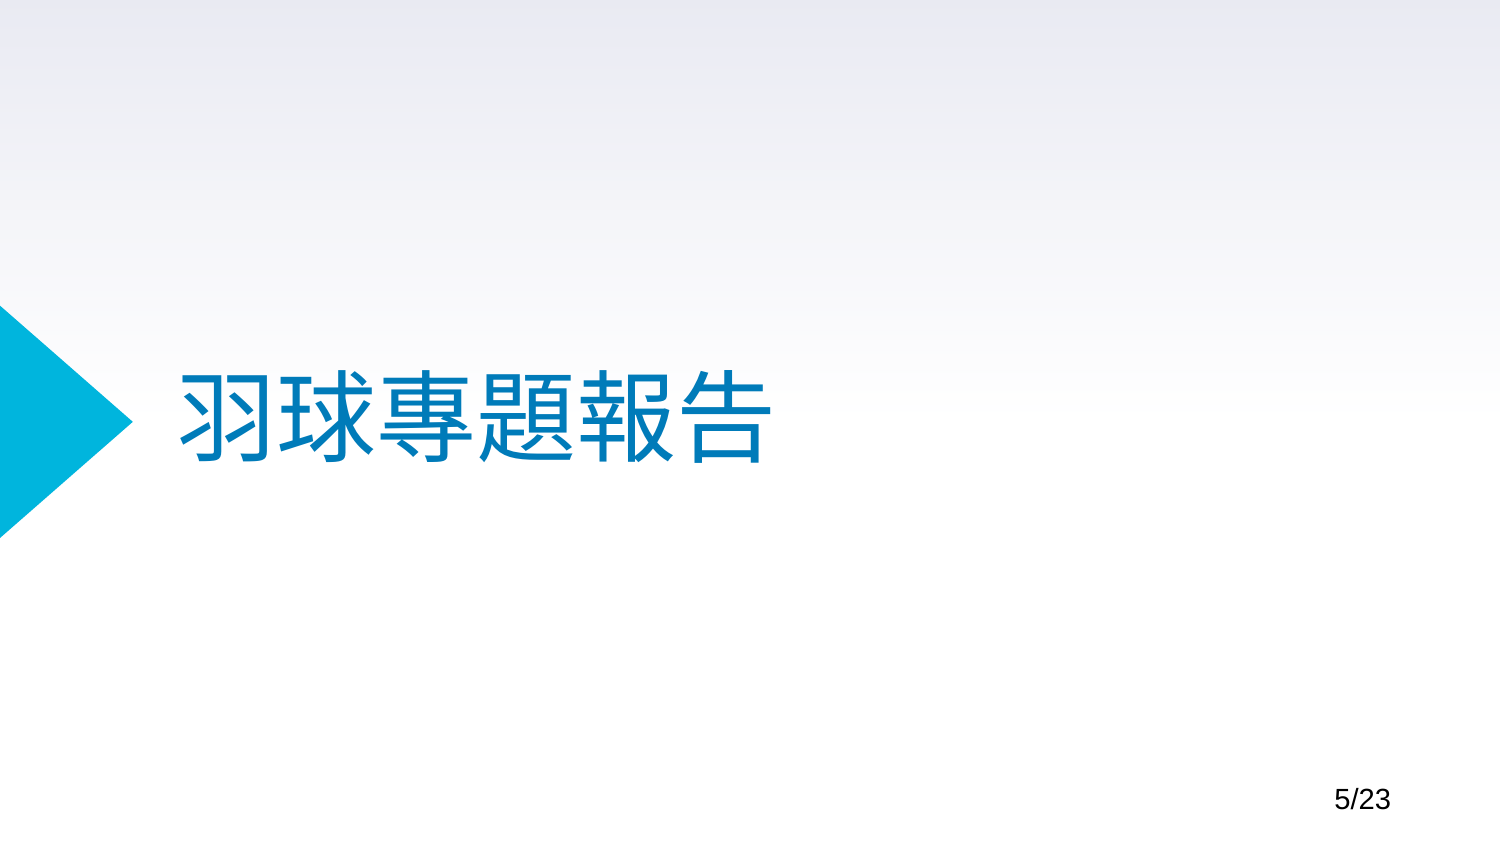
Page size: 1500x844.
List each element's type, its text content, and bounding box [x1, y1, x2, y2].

text_box 5/23 [1319, 772, 1461, 823]
title 羽球專題報告 [176, 305, 991, 538]
